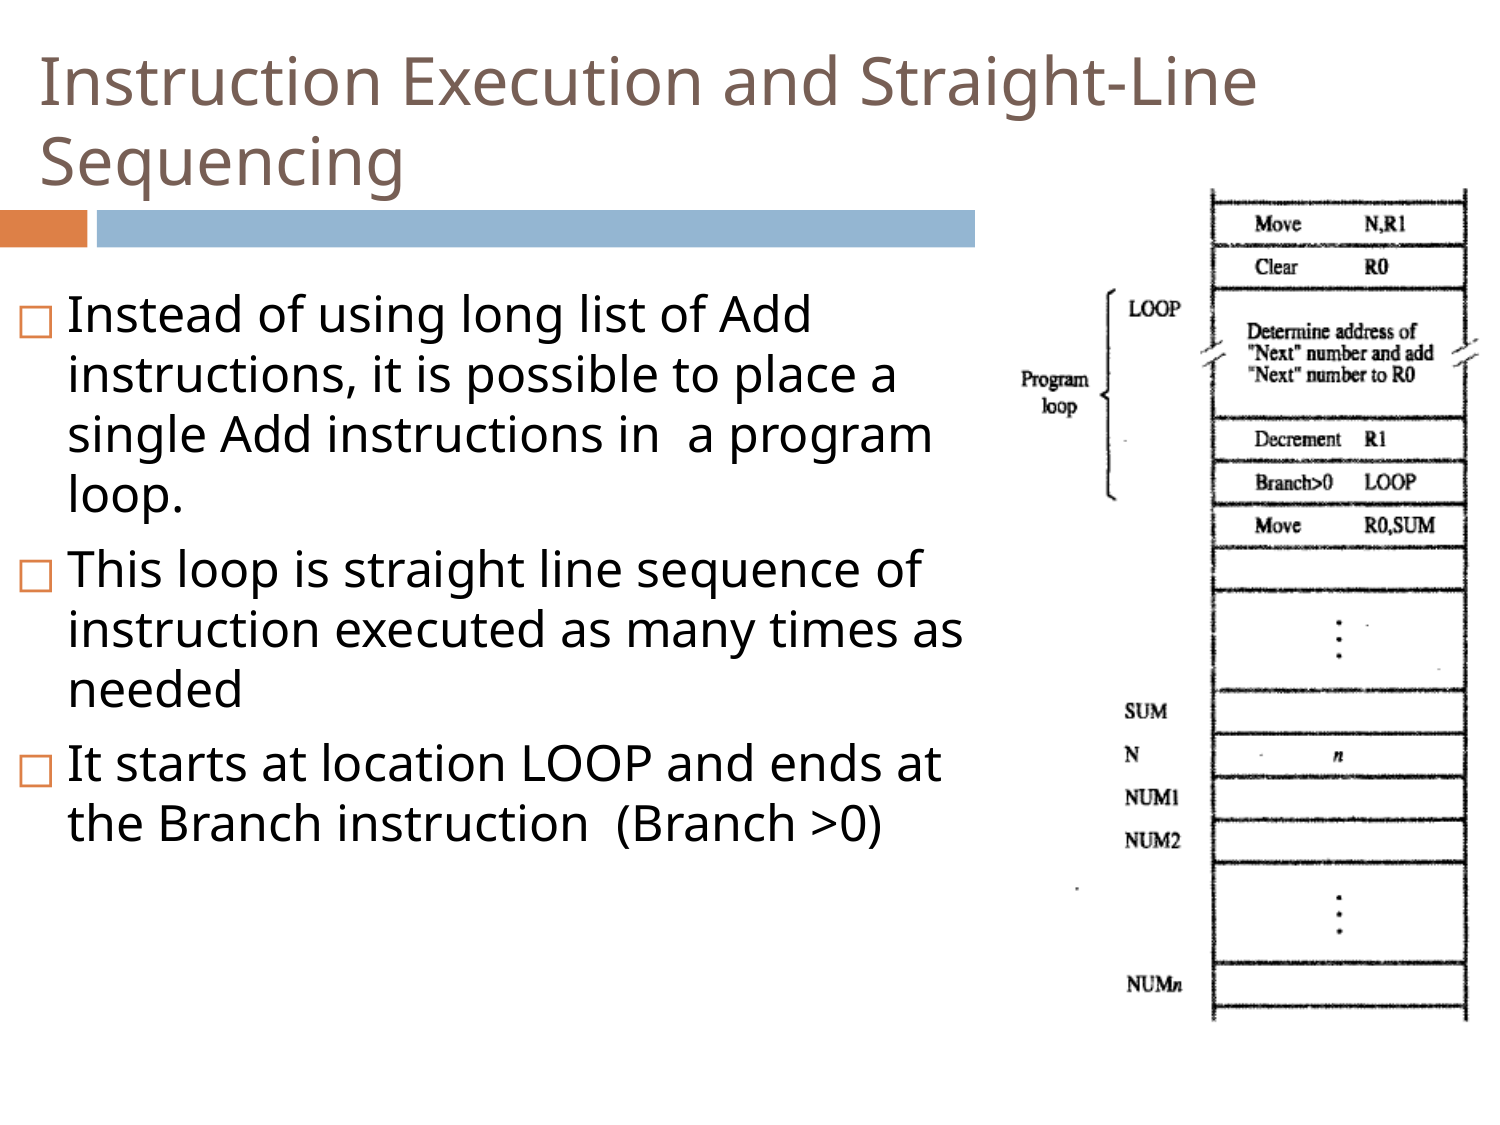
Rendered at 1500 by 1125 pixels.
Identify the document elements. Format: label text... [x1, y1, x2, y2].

picture [974, 162, 1500, 1030]
list Instead of using long list of Add instructions, it is possible to place a single Add instructions in a program loop. This loop is straight line sequence of instruction executed as many times as needed It starts at location LOOP and ends at the Branch instruction (Branch >0) [0, 275, 969, 1013]
title Instruction Execution and Straight-Line Sequencing [24, 37, 1438, 200]
